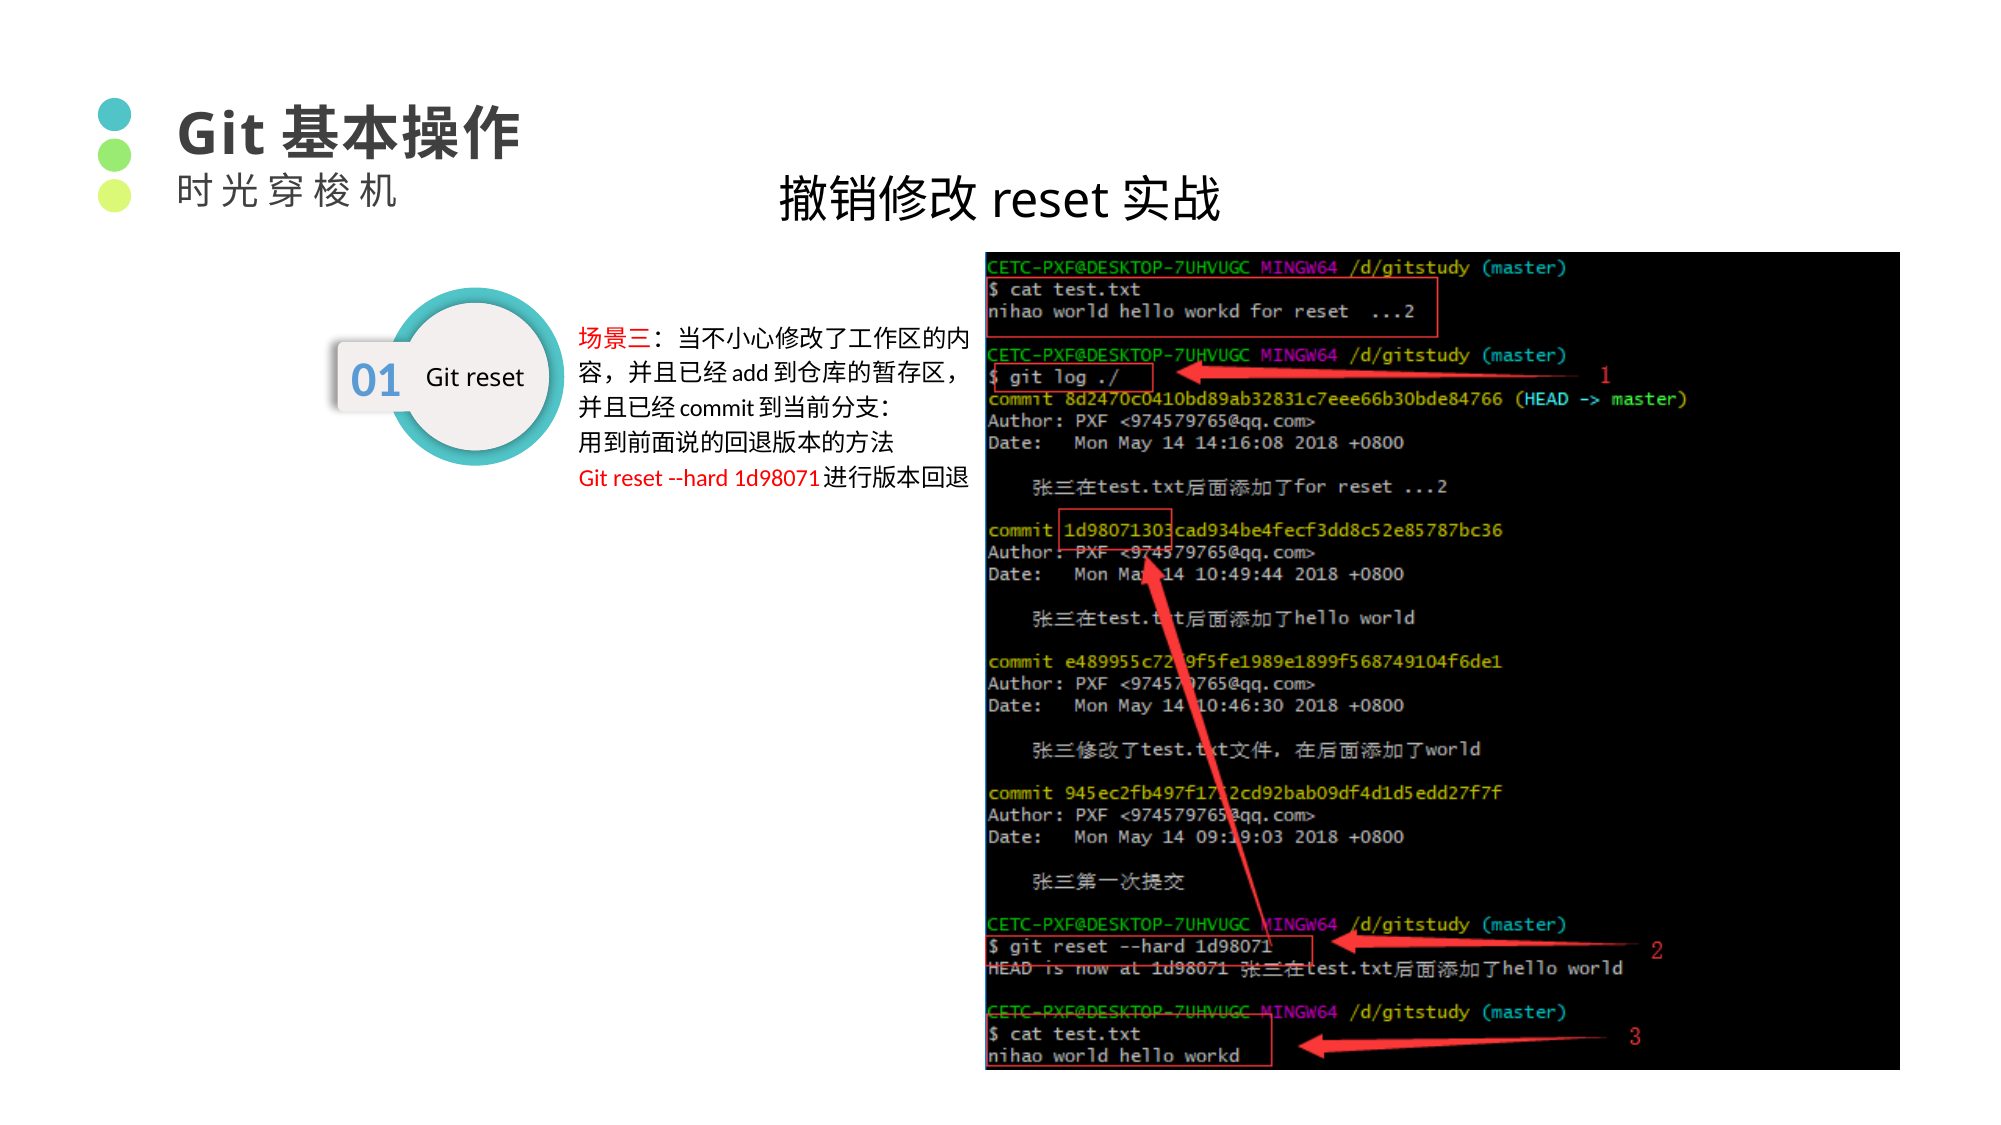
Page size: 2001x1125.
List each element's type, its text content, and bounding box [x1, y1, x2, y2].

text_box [97, 97, 132, 213]
text_box 撤销修改reset实战 [362, 160, 1638, 237]
text_box 场景三：当不小心修改了工作区的内容，并且已经add到仓库的暂存区，并且已经commit到当前分支： 用到前面说的回退版本的方法 Git reset --hard 1d98071进行版本回退 [564, 302, 985, 506]
text_box 时光穿梭机 [161, 160, 679, 220]
text_box Git基本操作 [161, 88, 655, 160]
picture [985, 252, 1900, 1070]
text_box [337, 287, 565, 466]
